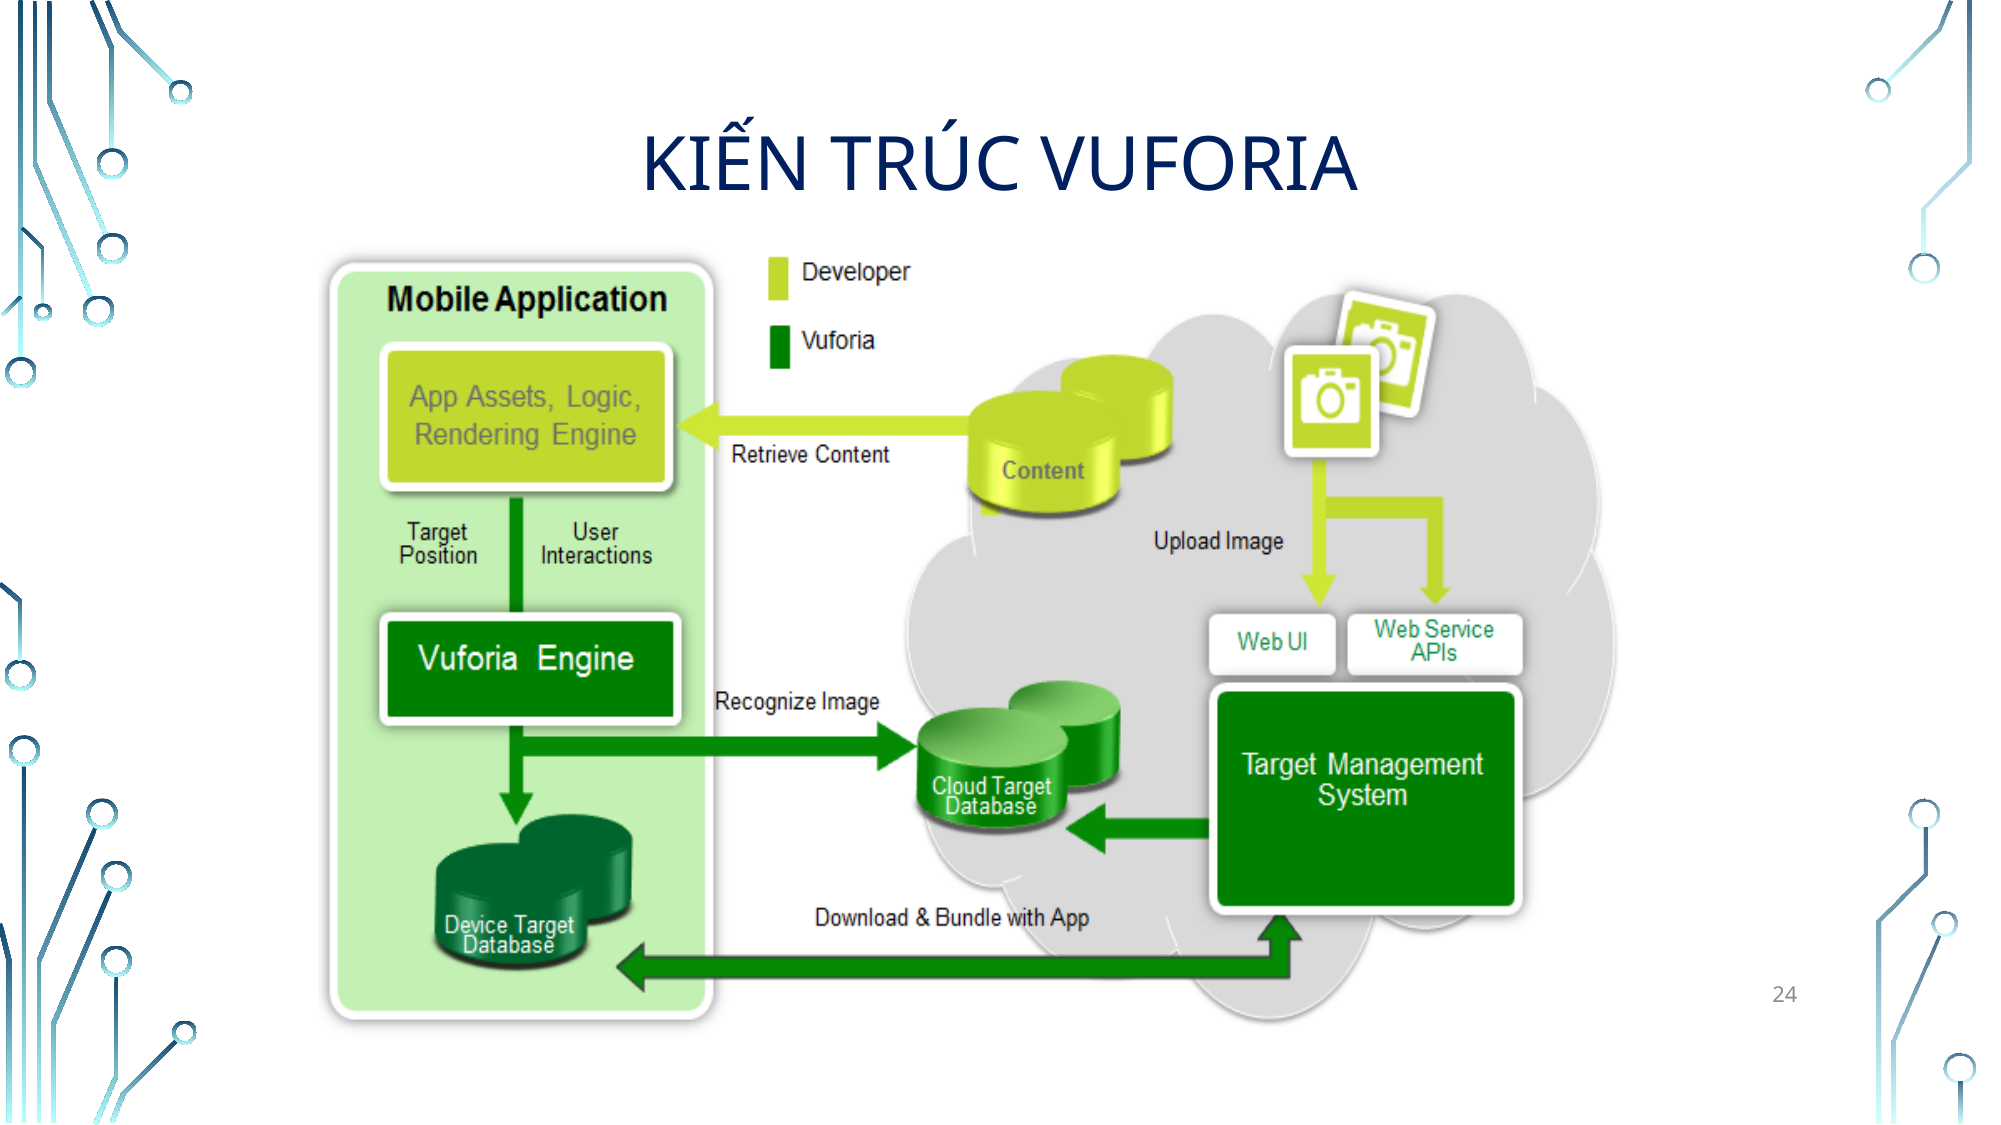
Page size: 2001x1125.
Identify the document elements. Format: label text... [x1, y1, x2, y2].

title Kiến trúc vuforia [187, 54, 1813, 279]
slide_number 24 [1685, 965, 1813, 1025]
picture [318, 243, 1626, 1038]
